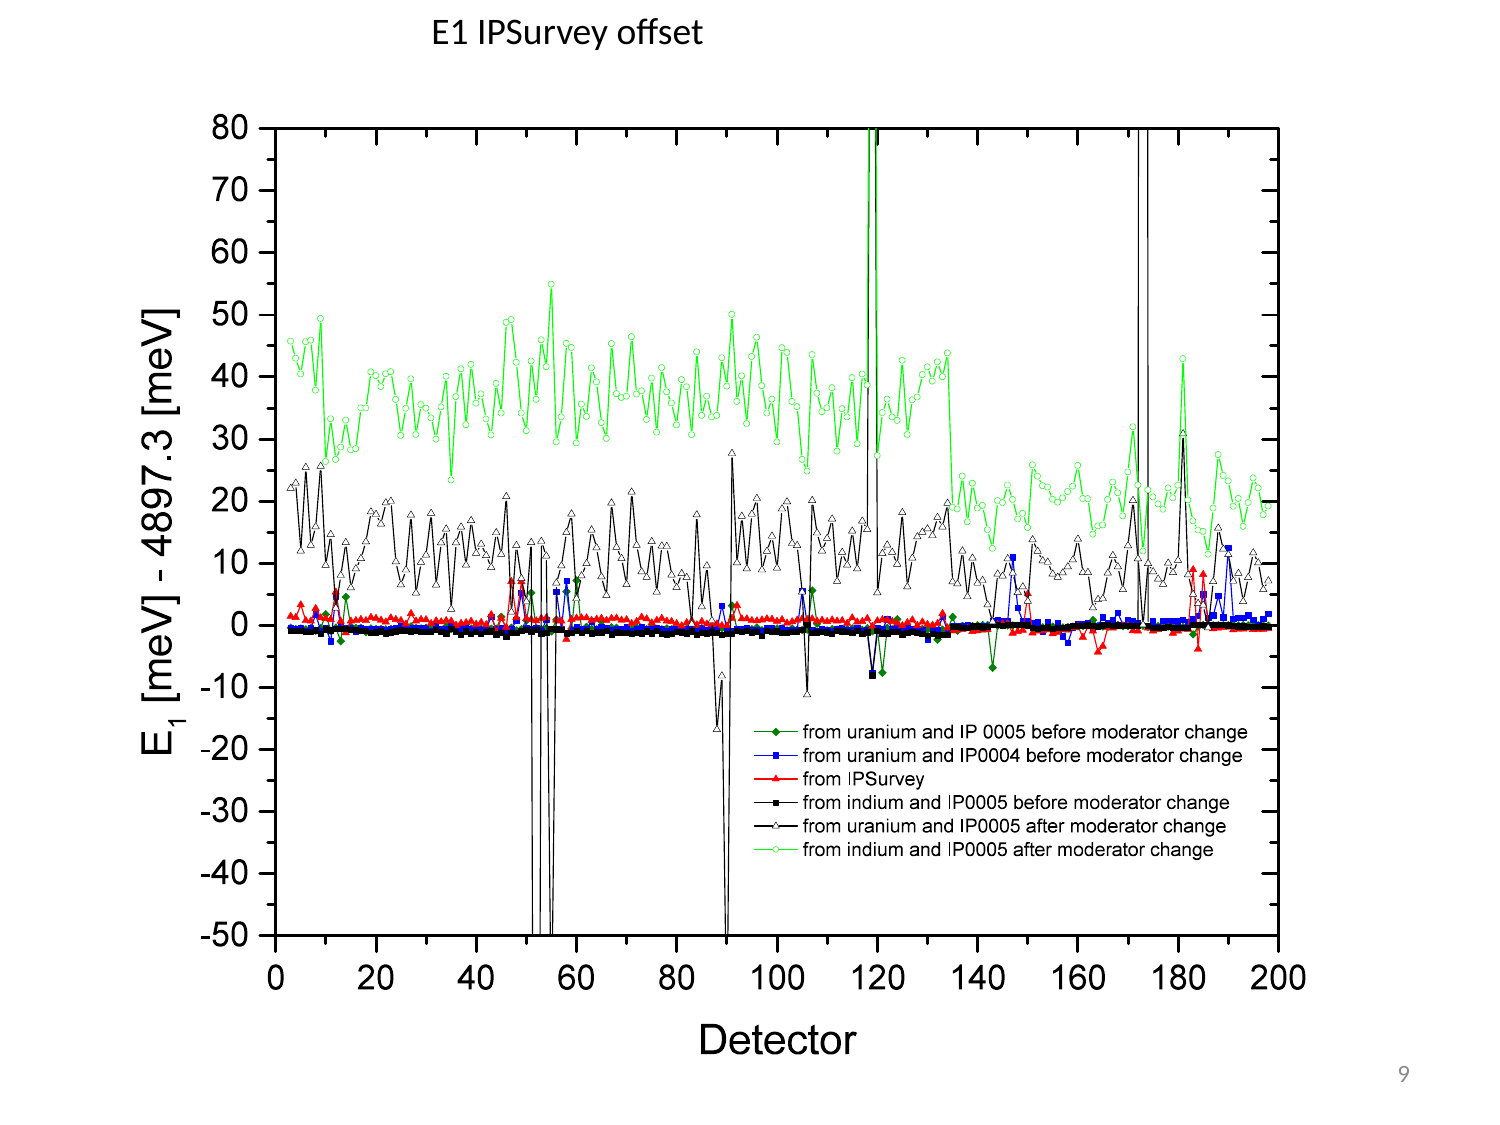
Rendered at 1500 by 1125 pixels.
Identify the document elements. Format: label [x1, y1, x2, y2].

text_box [12, 0, 1486, 1125]
